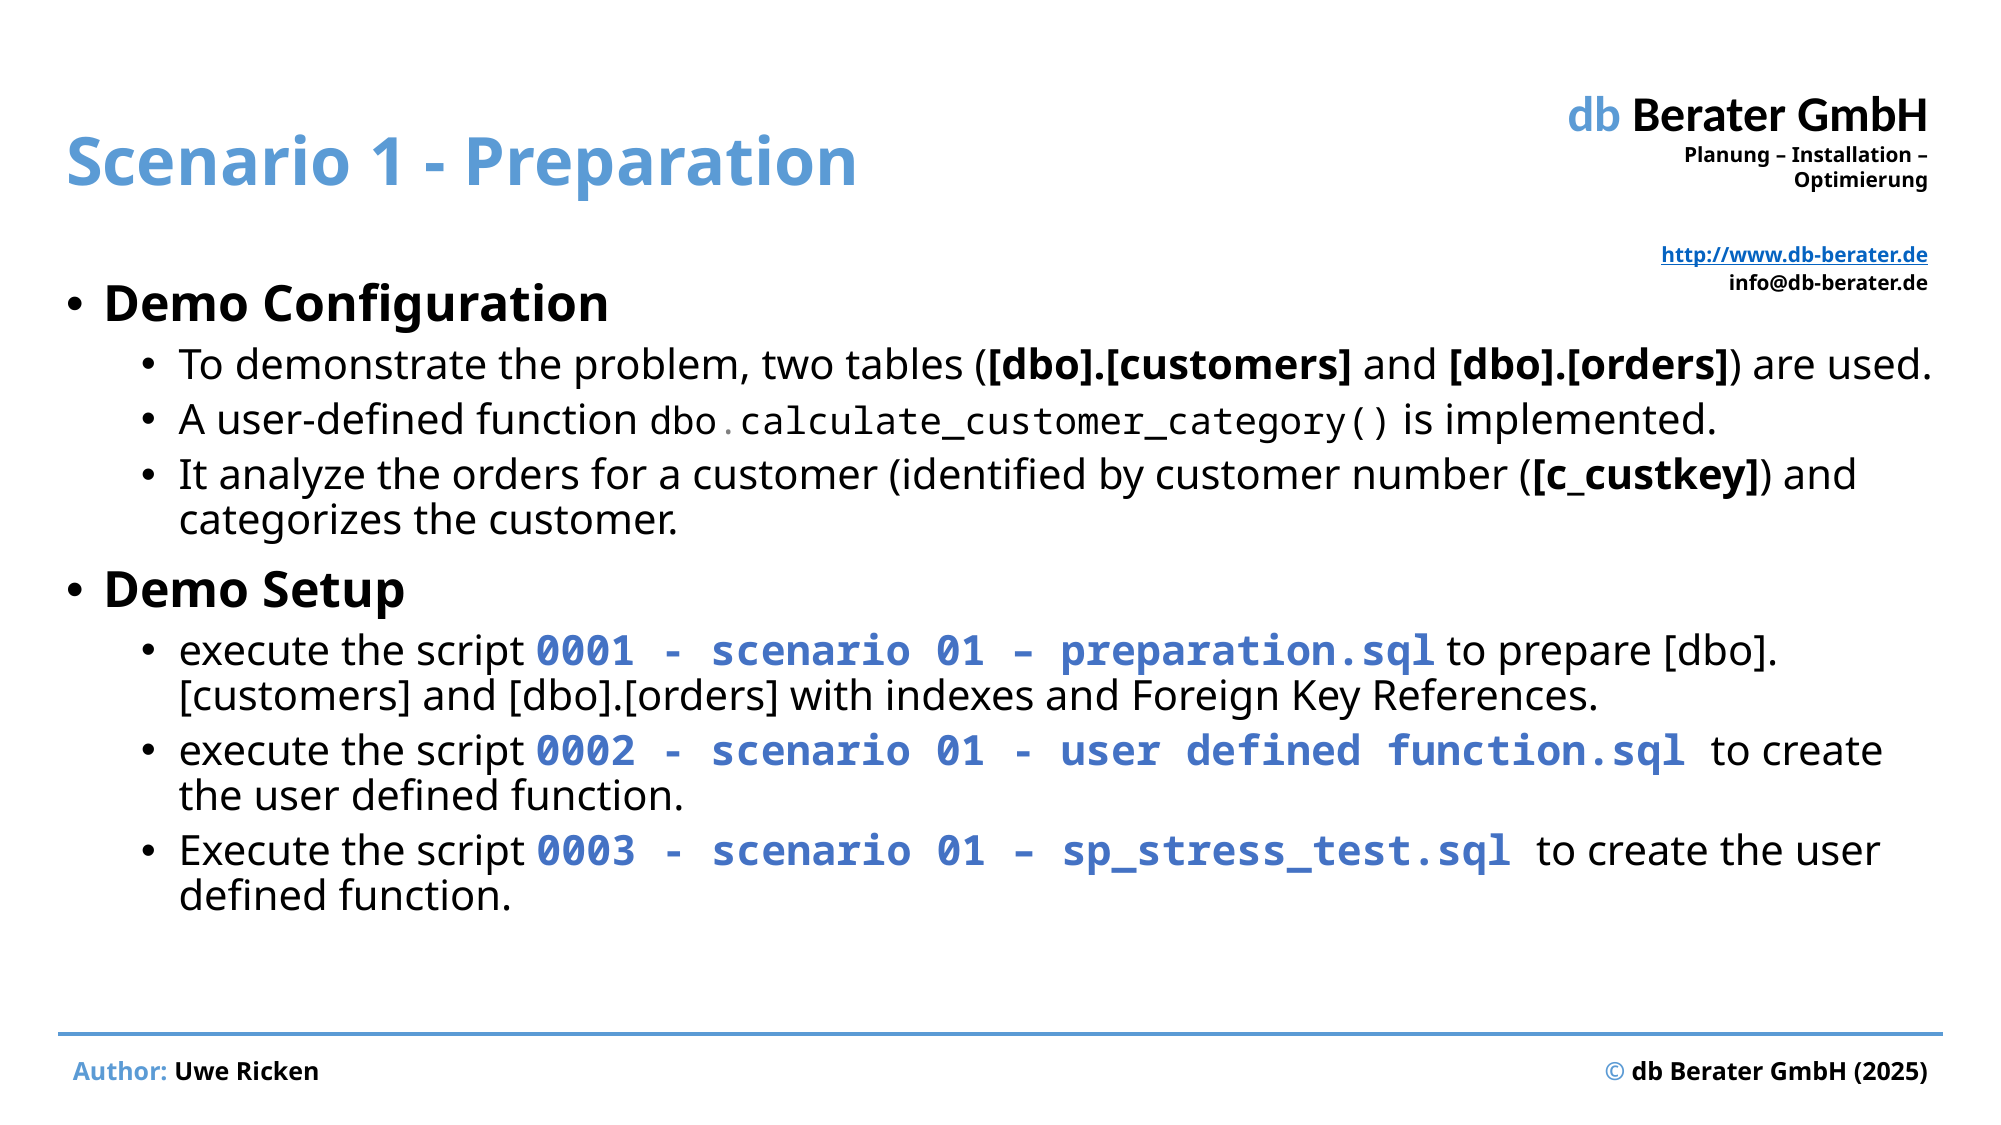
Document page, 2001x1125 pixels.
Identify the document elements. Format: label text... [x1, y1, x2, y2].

title Scenario 1 - Preparation [54, 72, 1538, 256]
list Demo Configuration To demonstrate the problem, two tables ([dbo].[customers] and [dbo].[orders]) are used. A user-defined function dbo.calculate_customer_category() is implemented. It analyze the orders for a customer (identified by customer number ([c_custkey]) and categorizes the customer. Demo Setup execute the script 0001 - scenario 01 – preparation.sql to prepare [dbo].[customers] and [dbo].[orders] with indexes and Foreign Key References. execute the script 0002 - scenario 01 - user defined function.sql to create the user defined function. Execute the script 0003 - scenario 01 – sp_stress_test.sql to create the user defined function. [54, 273, 1945, 1024]
